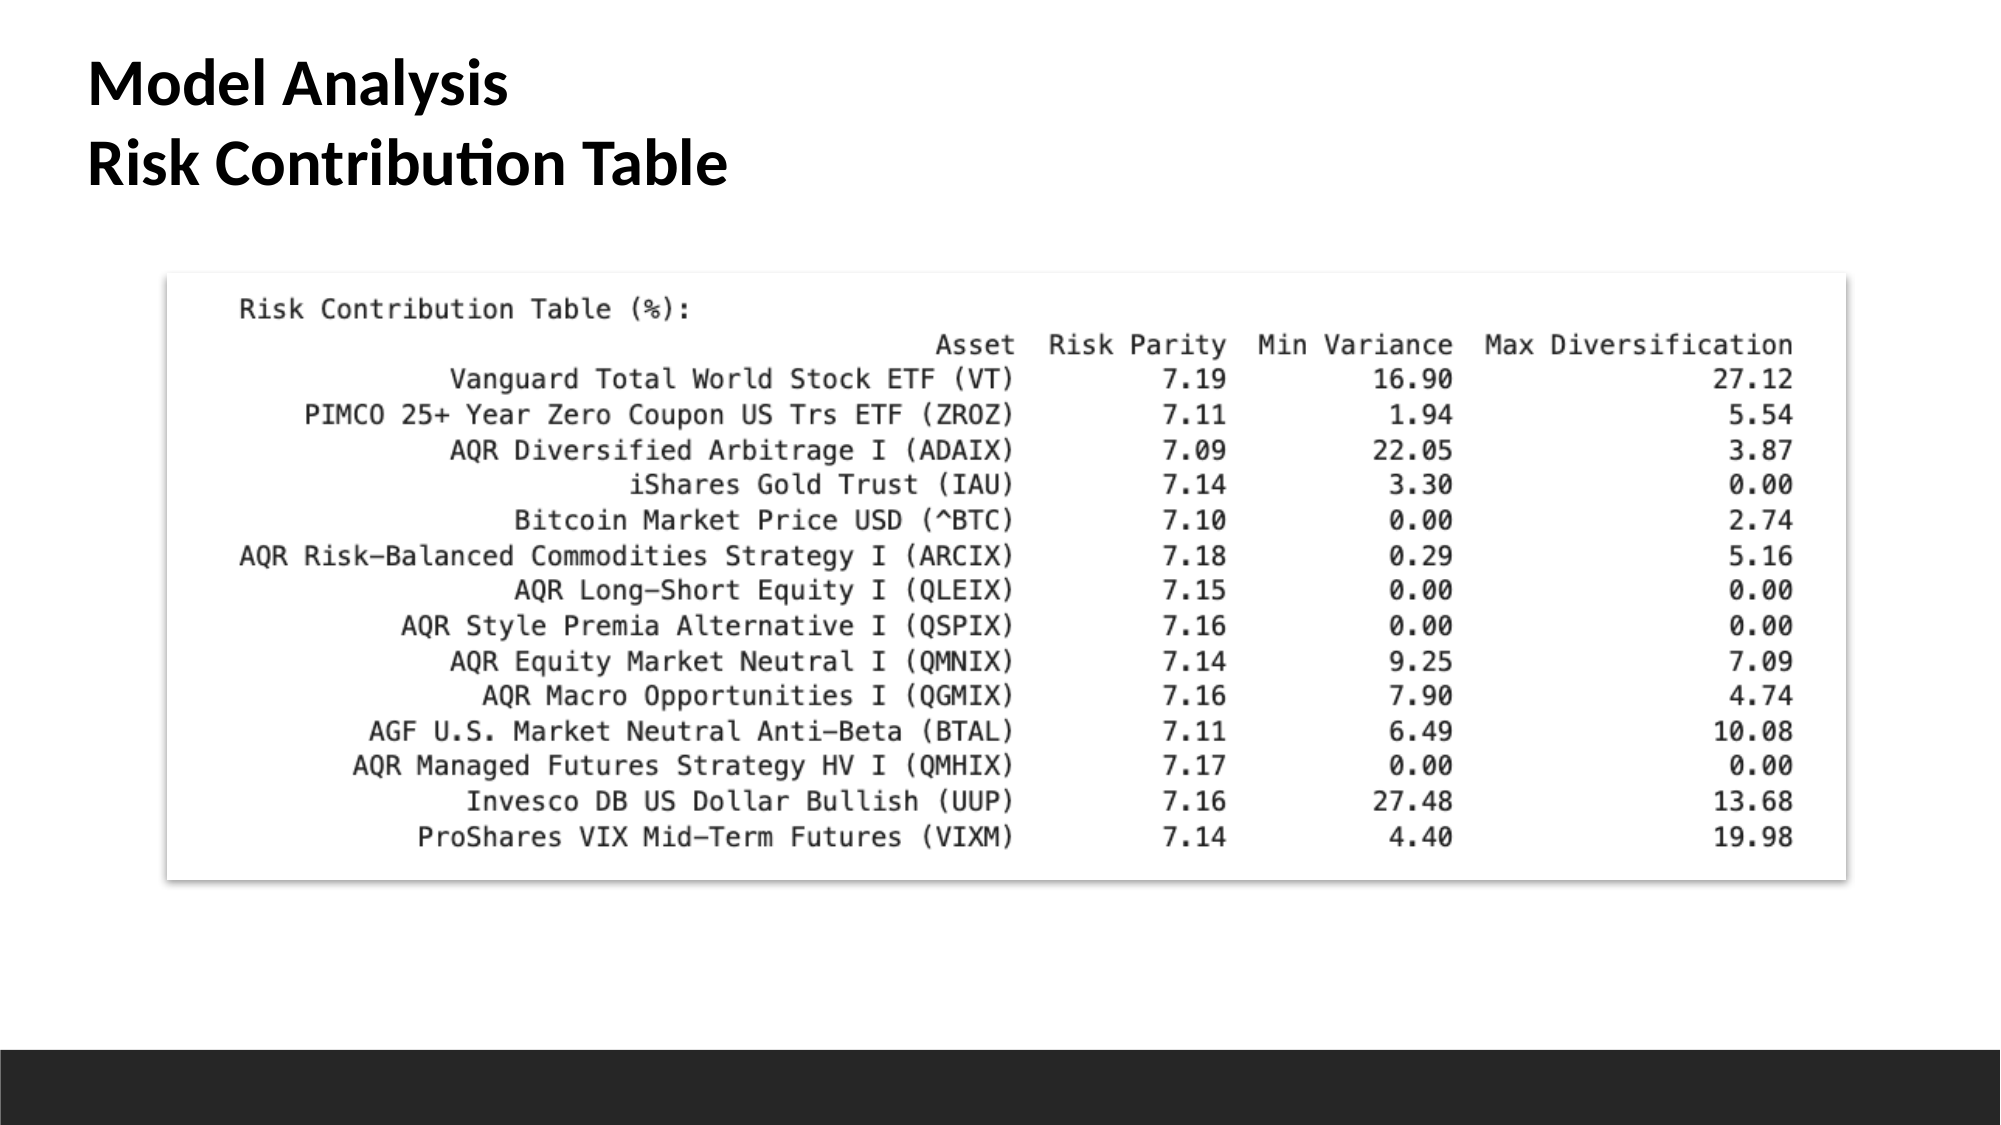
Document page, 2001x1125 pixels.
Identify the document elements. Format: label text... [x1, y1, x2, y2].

text_box Model Analysis Risk Contribution Table [72, 31, 1927, 288]
picture [180, 287, 1832, 866]
